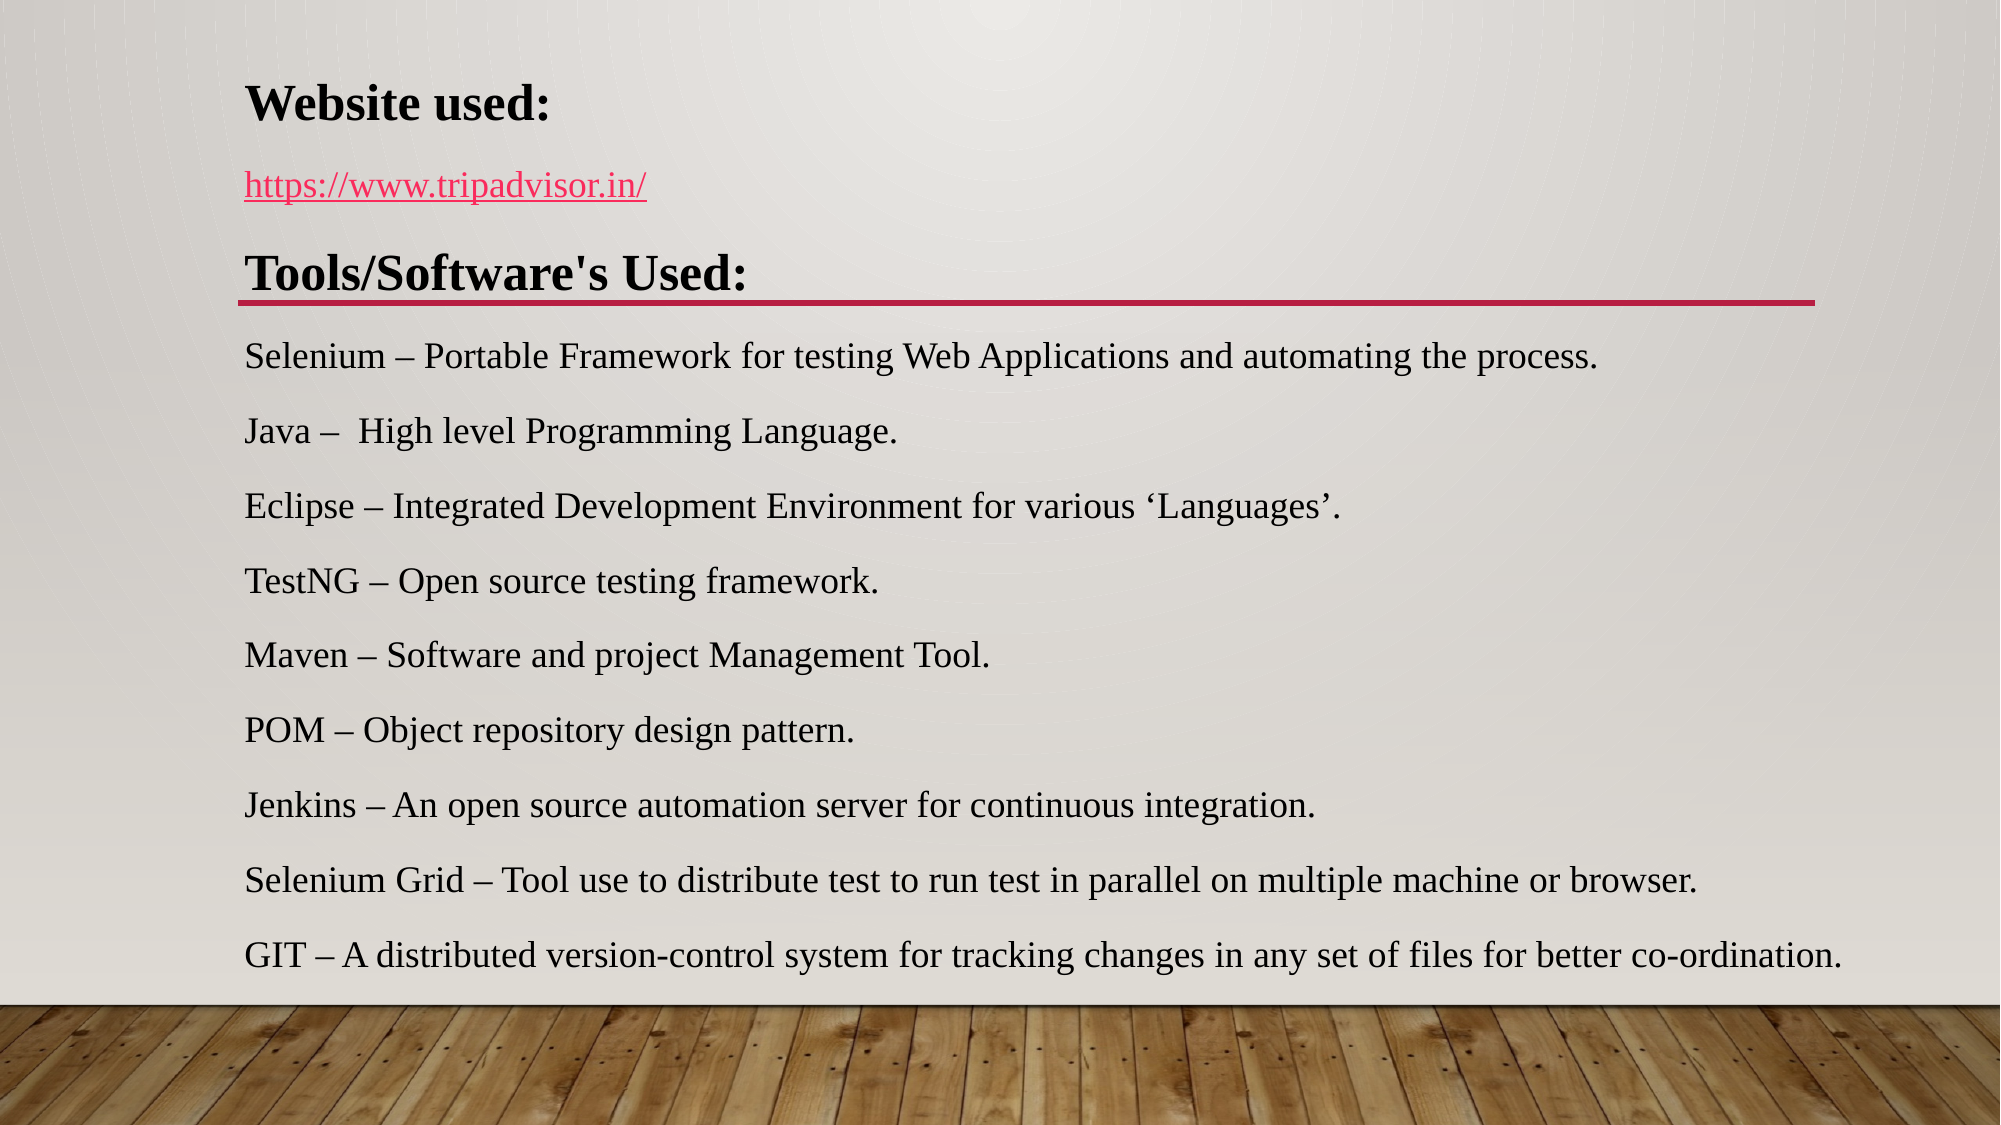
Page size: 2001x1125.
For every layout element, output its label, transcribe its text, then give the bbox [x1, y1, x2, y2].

list Website used: https://www.tripadvisor.in/ Tools/Software's Used: Selenium – Portable Framework for testing Web Applications and automating the process. Java – High level Programming Language. Eclipse – Integrated Development Environment for various ‘Languages’. TestNG – Open source testing framework. Maven – Software and project Management Tool. POM – Object repository design pattern. Jenkins – An open source automation server for continuous integration. Selenium Grid – Tool use to distribute test to run test in parallel on multiple machine or browser. GIT – A distributed version-control system for tracking changes in any set of files for better co-ordination. [229, 48, 1876, 987]
picture [0, 1005, 2000, 1125]
